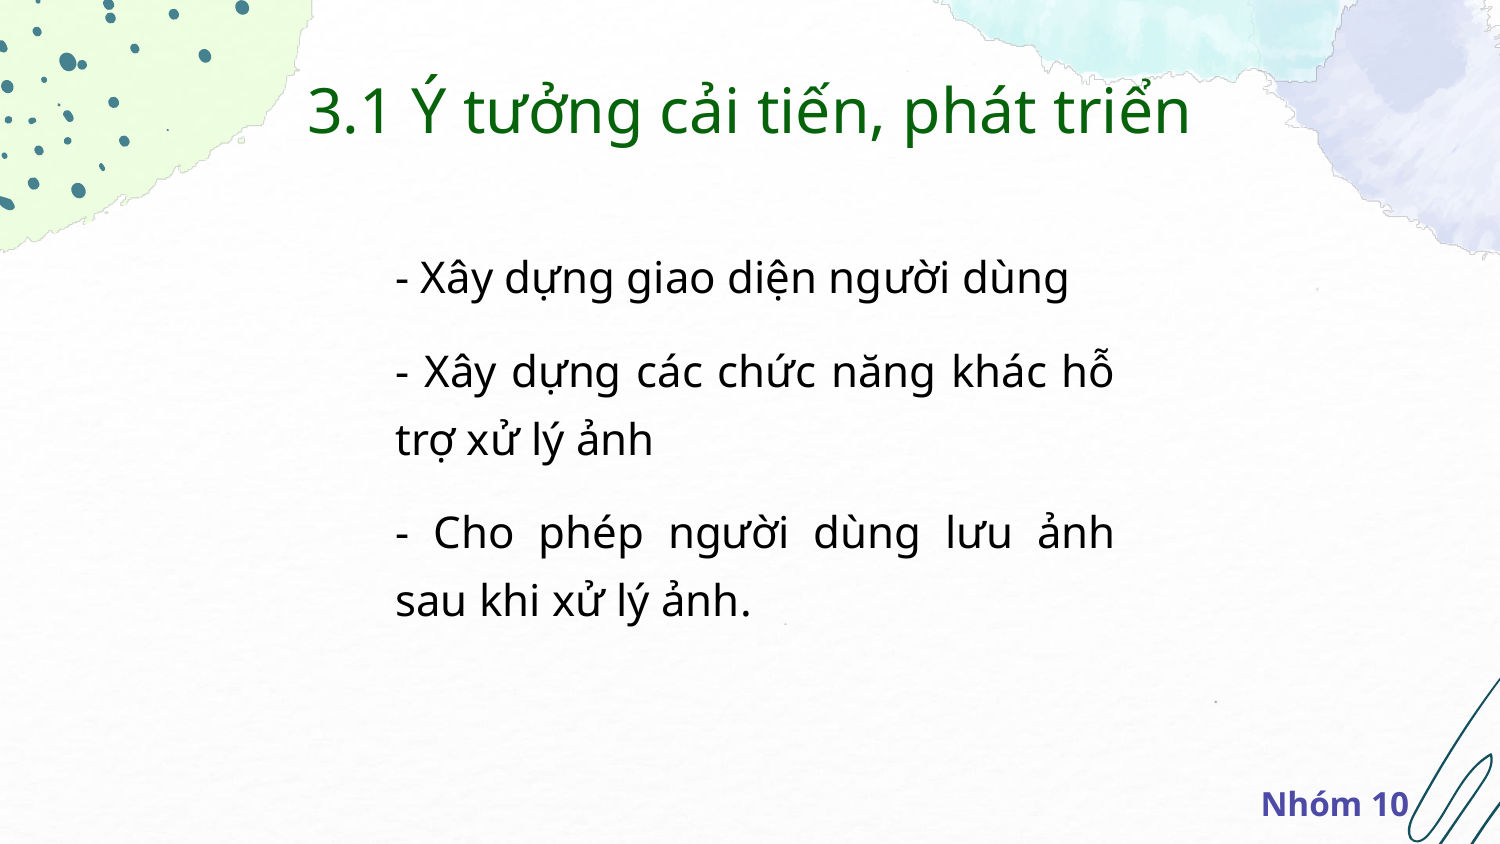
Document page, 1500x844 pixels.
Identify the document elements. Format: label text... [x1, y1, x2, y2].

picture [0, 0, 1500, 844]
text_box - Xây dựng giao diện người dùng - Xây dựng các chức năng khác hỗ trợ xử lý ảnh - Cho phép người dùng lưu ảnh sau khi xử lý ảnh. [380, 227, 1131, 633]
subtitle Nhóm 10 [1019, 732, 1500, 844]
picture [1465, 682, 1500, 732]
title 3.1 Ý tưởng cải tiến, phát triển [118, 56, 1382, 151]
